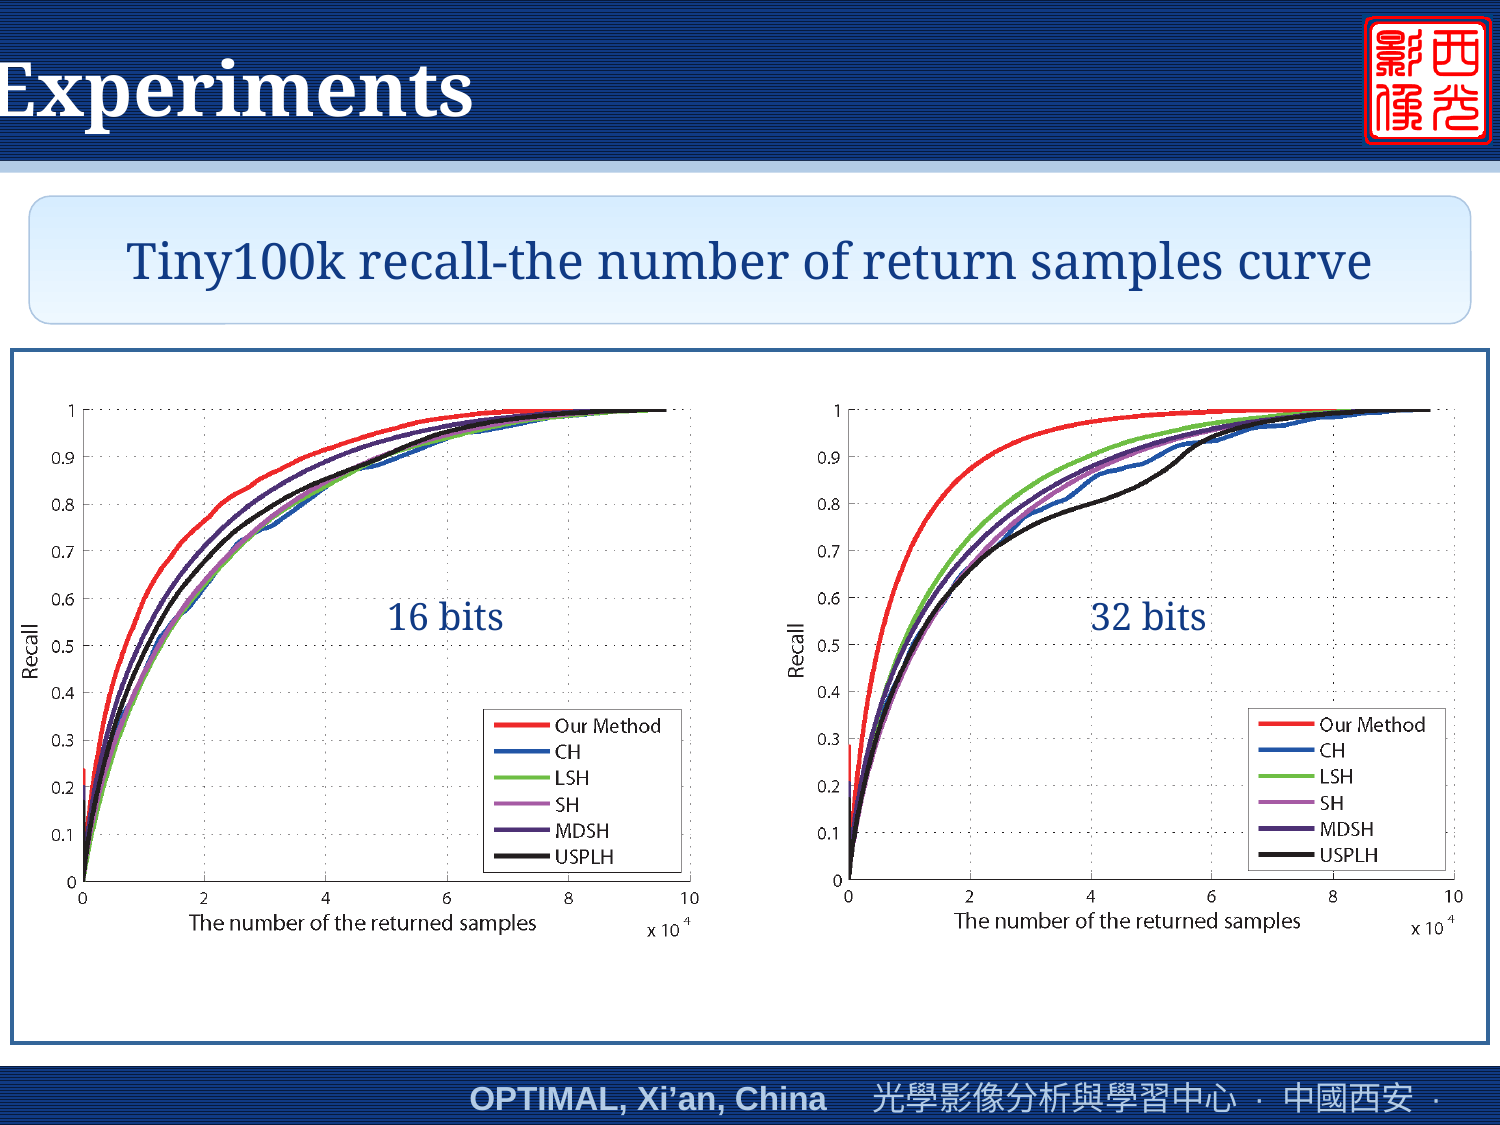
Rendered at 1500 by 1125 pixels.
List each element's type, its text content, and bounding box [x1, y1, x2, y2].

picture [1362, 14, 1493, 146]
text_box [11, 349, 1489, 1043]
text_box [17, 400, 1464, 941]
text_box Experiments [0, 34, 491, 140]
text_box Tiny100k recall-the number of return samples curve [29, 196, 1471, 324]
